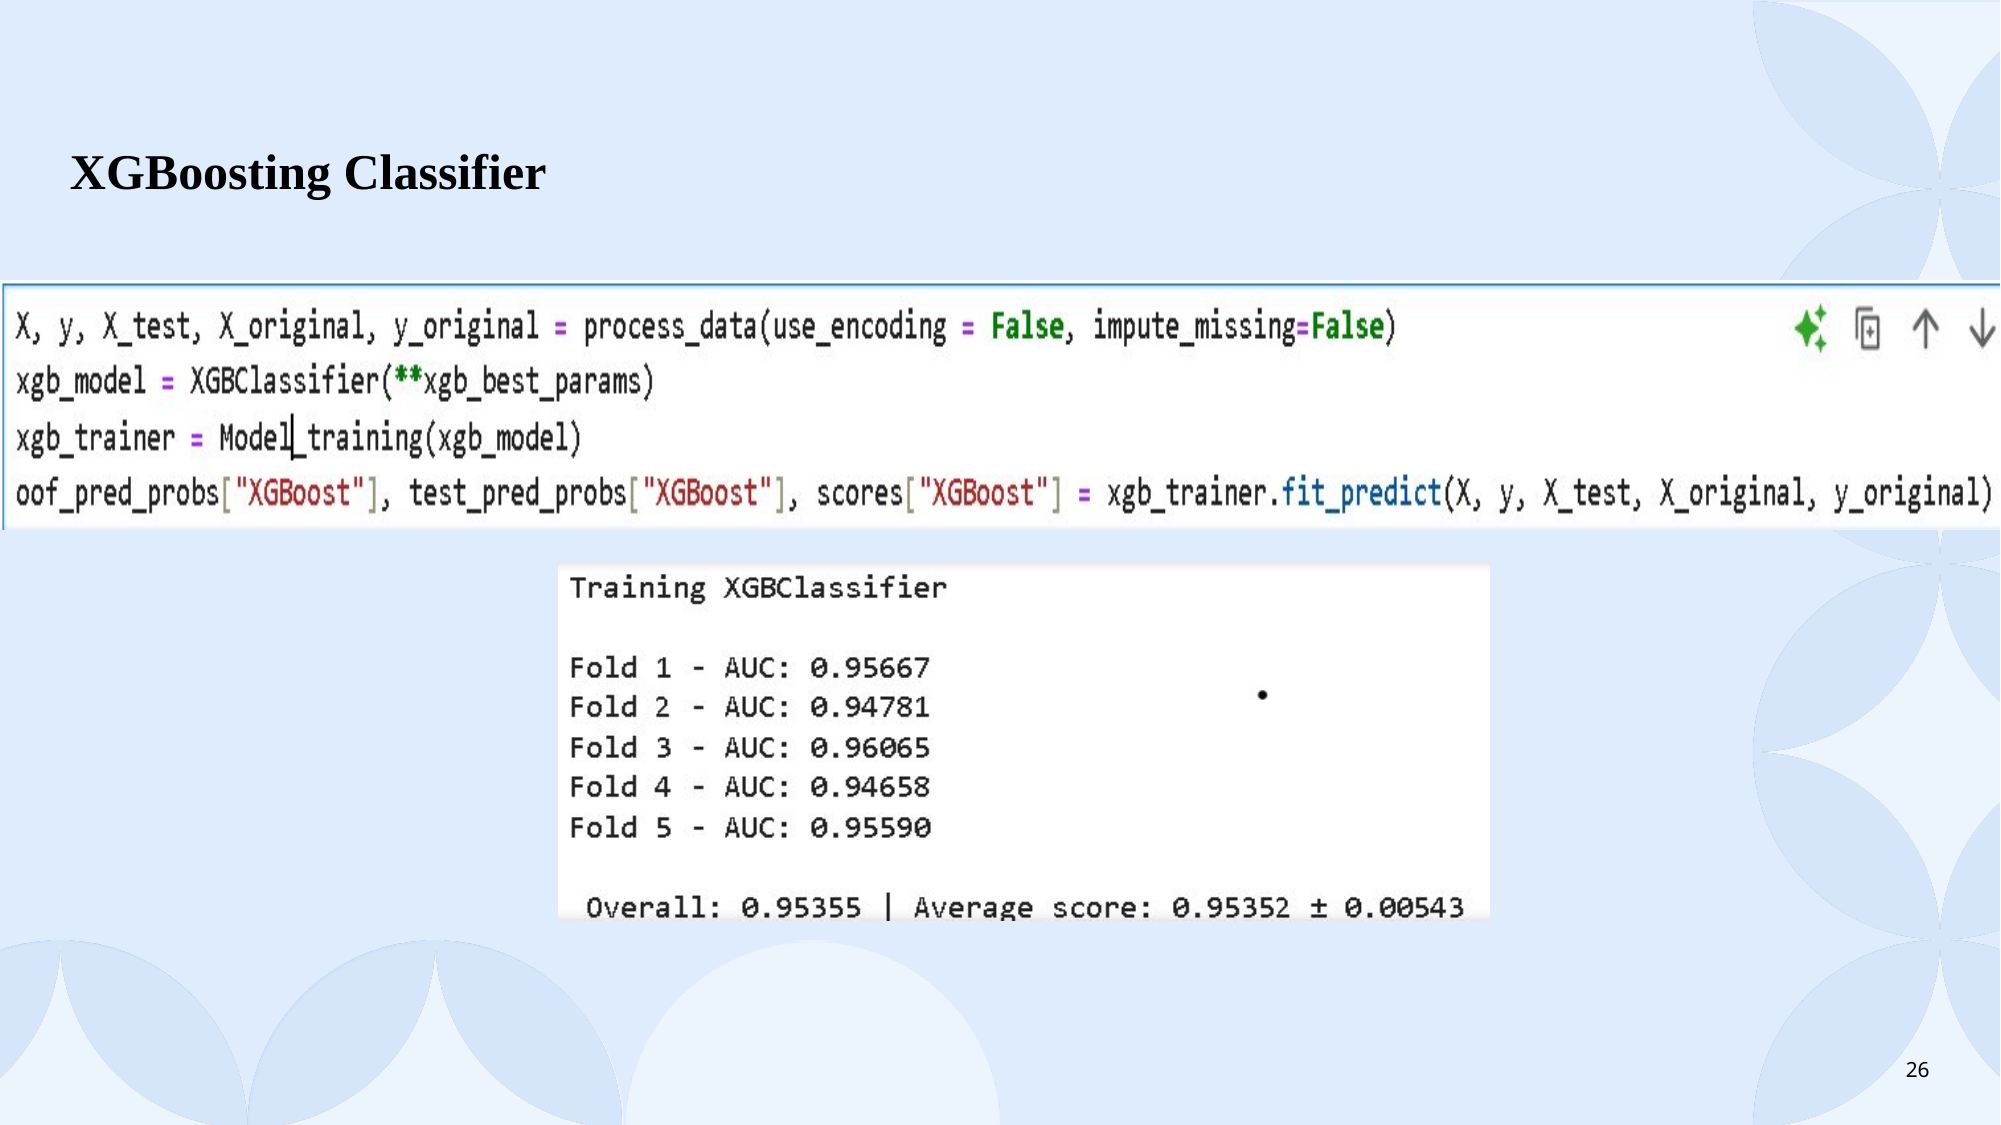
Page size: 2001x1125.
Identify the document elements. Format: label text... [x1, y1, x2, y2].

slide_number 26 [1791, 1047, 1930, 1095]
picture [558, 562, 1490, 921]
text_box XGBoosting Classifier [55, 132, 676, 208]
picture [0, 1, 2000, 1125]
picture [0, 940, 1000, 1125]
